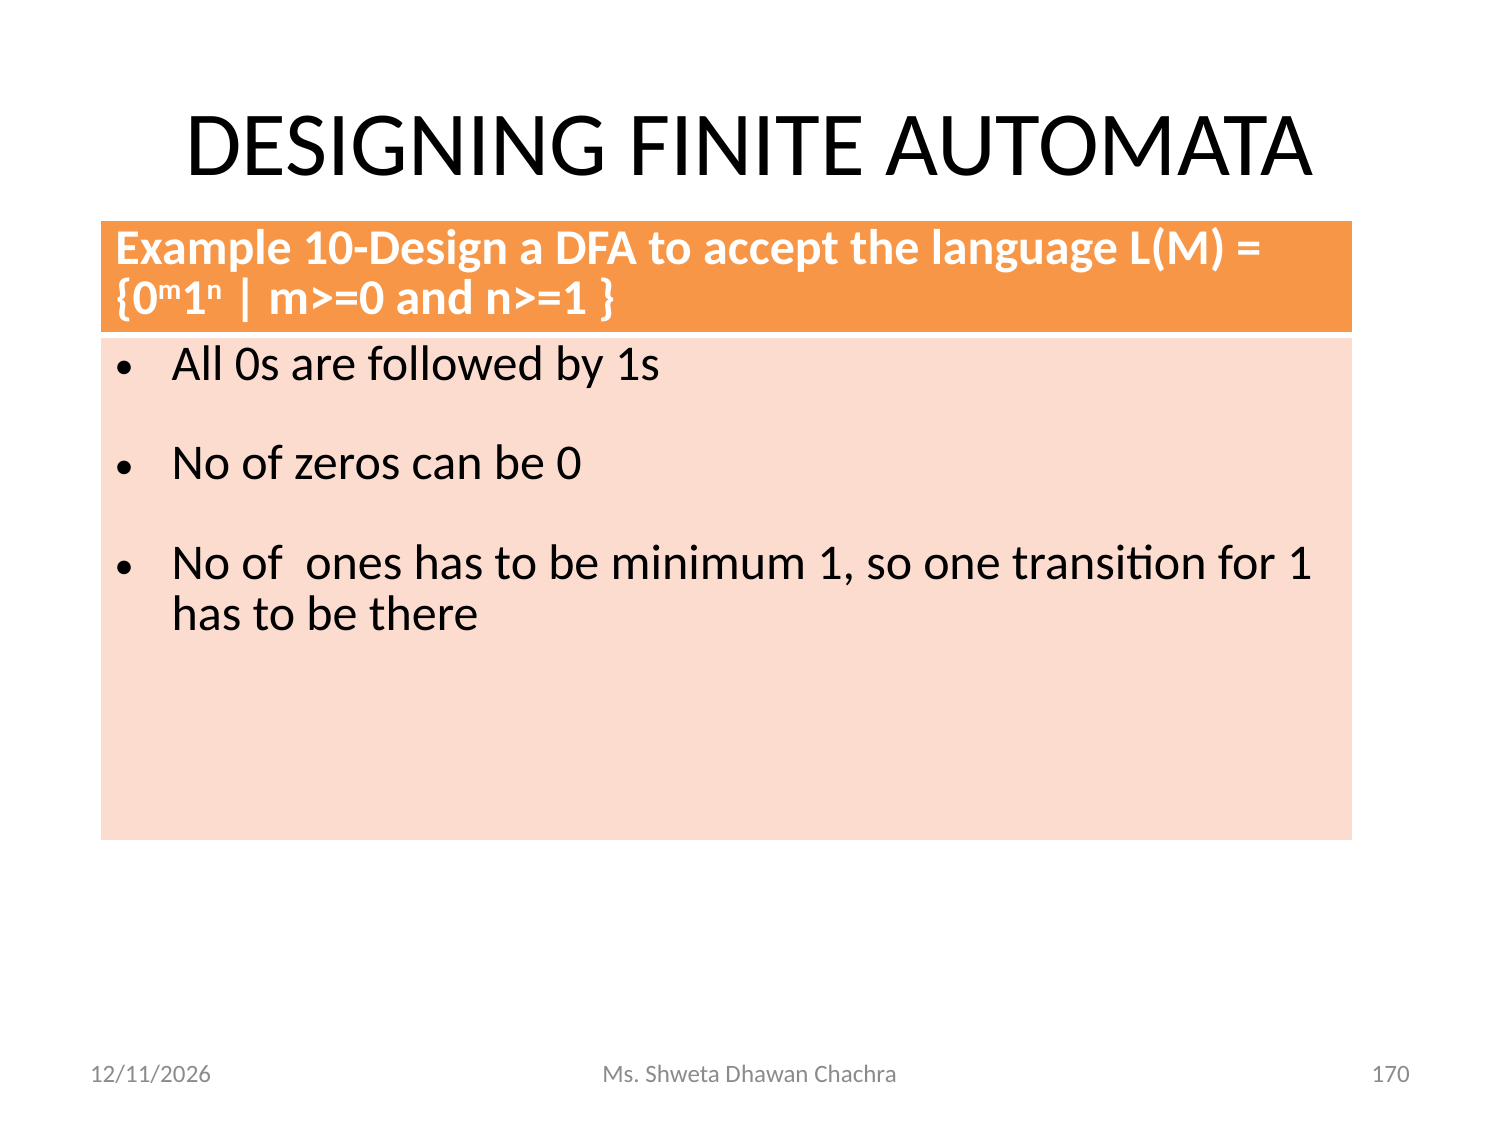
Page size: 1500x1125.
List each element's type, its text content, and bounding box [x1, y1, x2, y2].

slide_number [75, 1042, 425, 1103]
footer Ms. Shweta Dhawan Chachra [512, 1042, 988, 1103]
table_header Example 10-Design a DFA to accept the language L(M) = {0m1n | m>=0 and n>=1 } [101, 221, 1352, 332]
slide_number 170 [1074, 1042, 1425, 1103]
title DESIGNING FINITE AUTOMATA [75, 45, 1425, 233]
table_cell All 0s are followed by 1s No of zeros can be 0 No of ones has to be minimum 1, so one transition for 1 has to be there [101, 338, 1352, 840]
